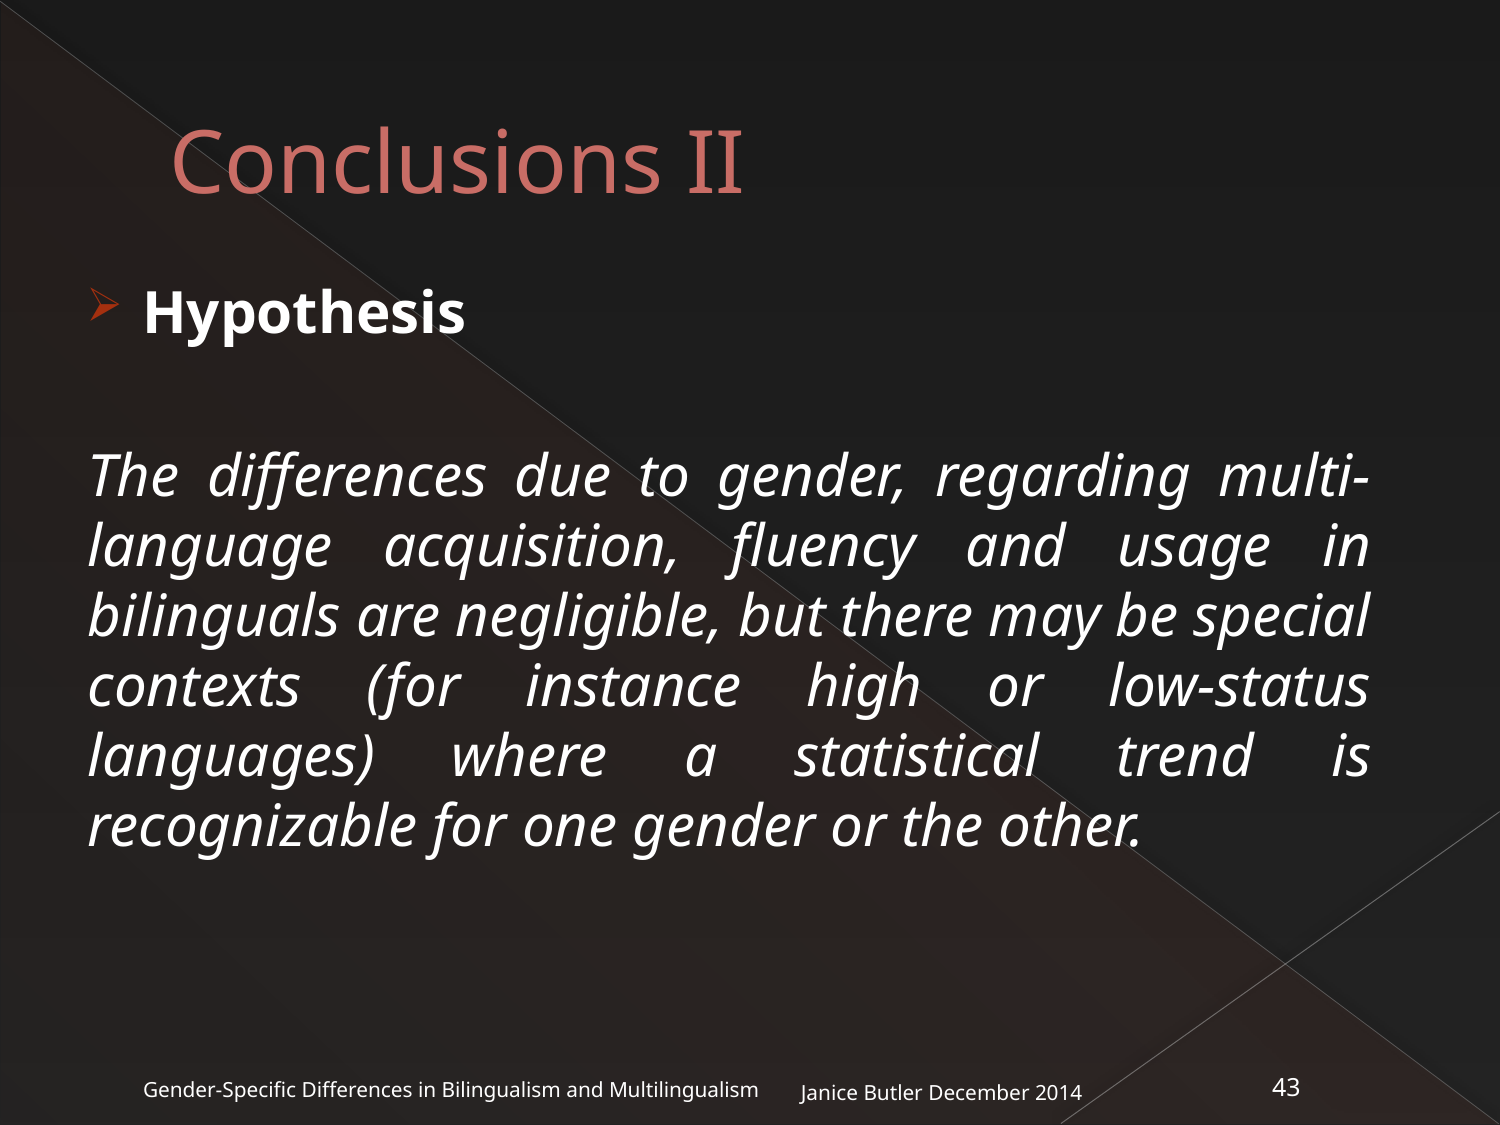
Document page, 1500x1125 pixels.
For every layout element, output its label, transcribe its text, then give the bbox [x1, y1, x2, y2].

footer Gender-Specific Differences in Bilingualism and Multilingualism [75, 1063, 774, 1113]
slide_number 43 [1245, 1063, 1328, 1113]
text_box Hypothesis The differences due to gender, regarding multi-language acquisition, fluency and usage in bilinguals are negligible, but there may be special contexts (for instance high or low-status languages) where a statistical trend is recognizable for one gender or the other. [62, 267, 1387, 1047]
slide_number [786, 1062, 1136, 1113]
title Conclusions II [75, 43, 1425, 274]
